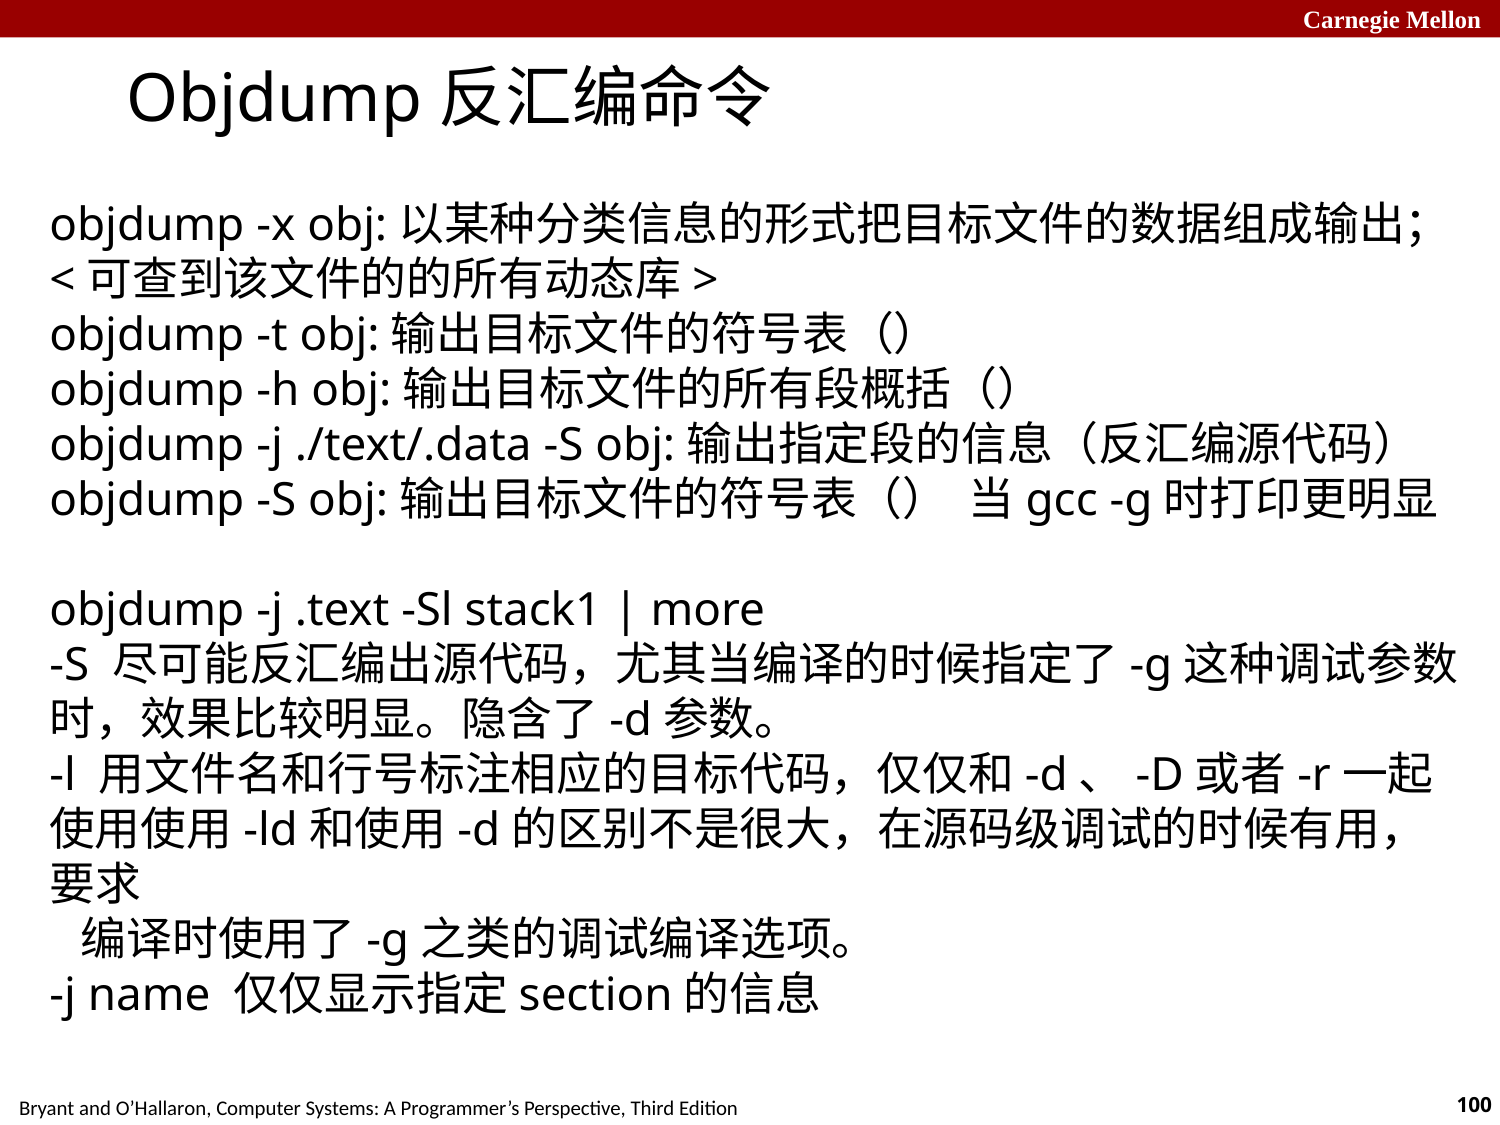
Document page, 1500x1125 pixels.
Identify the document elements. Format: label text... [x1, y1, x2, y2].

text_box objdump -x obj:以某种分类信息的形式把目标文件的数据组成输出；<可查到该文件的的所有动态库> objdump -t obj:输出目标文件的符号表（） objdump -h obj:输出目标文件的所有段概括（） objdump -j ./text/.data -S obj:输出指定段的信息（反汇编源代码） objdump -S obj:输出目标文件的符号表（） 当gcc -g时打印更明显 objdump -j .text -Sl stack1 | more -S 尽可能反汇编出源代码，尤其当编译的时候指定了-g这种调试参数时，效果比较明显。隐含了-d参数。 -l 用文件名和行号标注相应的目标代码，仅仅和-d、-D或者-r一起使用使用-ld和使用-d的区别不是很大，在源码级调试的时候有用，要求 编译时使用了-g之类的调试编译选项。 -j name 仅仅显示指定section的信息 [37, 189, 1475, 1026]
text_box Objdump反汇编命令 [111, 49, 788, 141]
